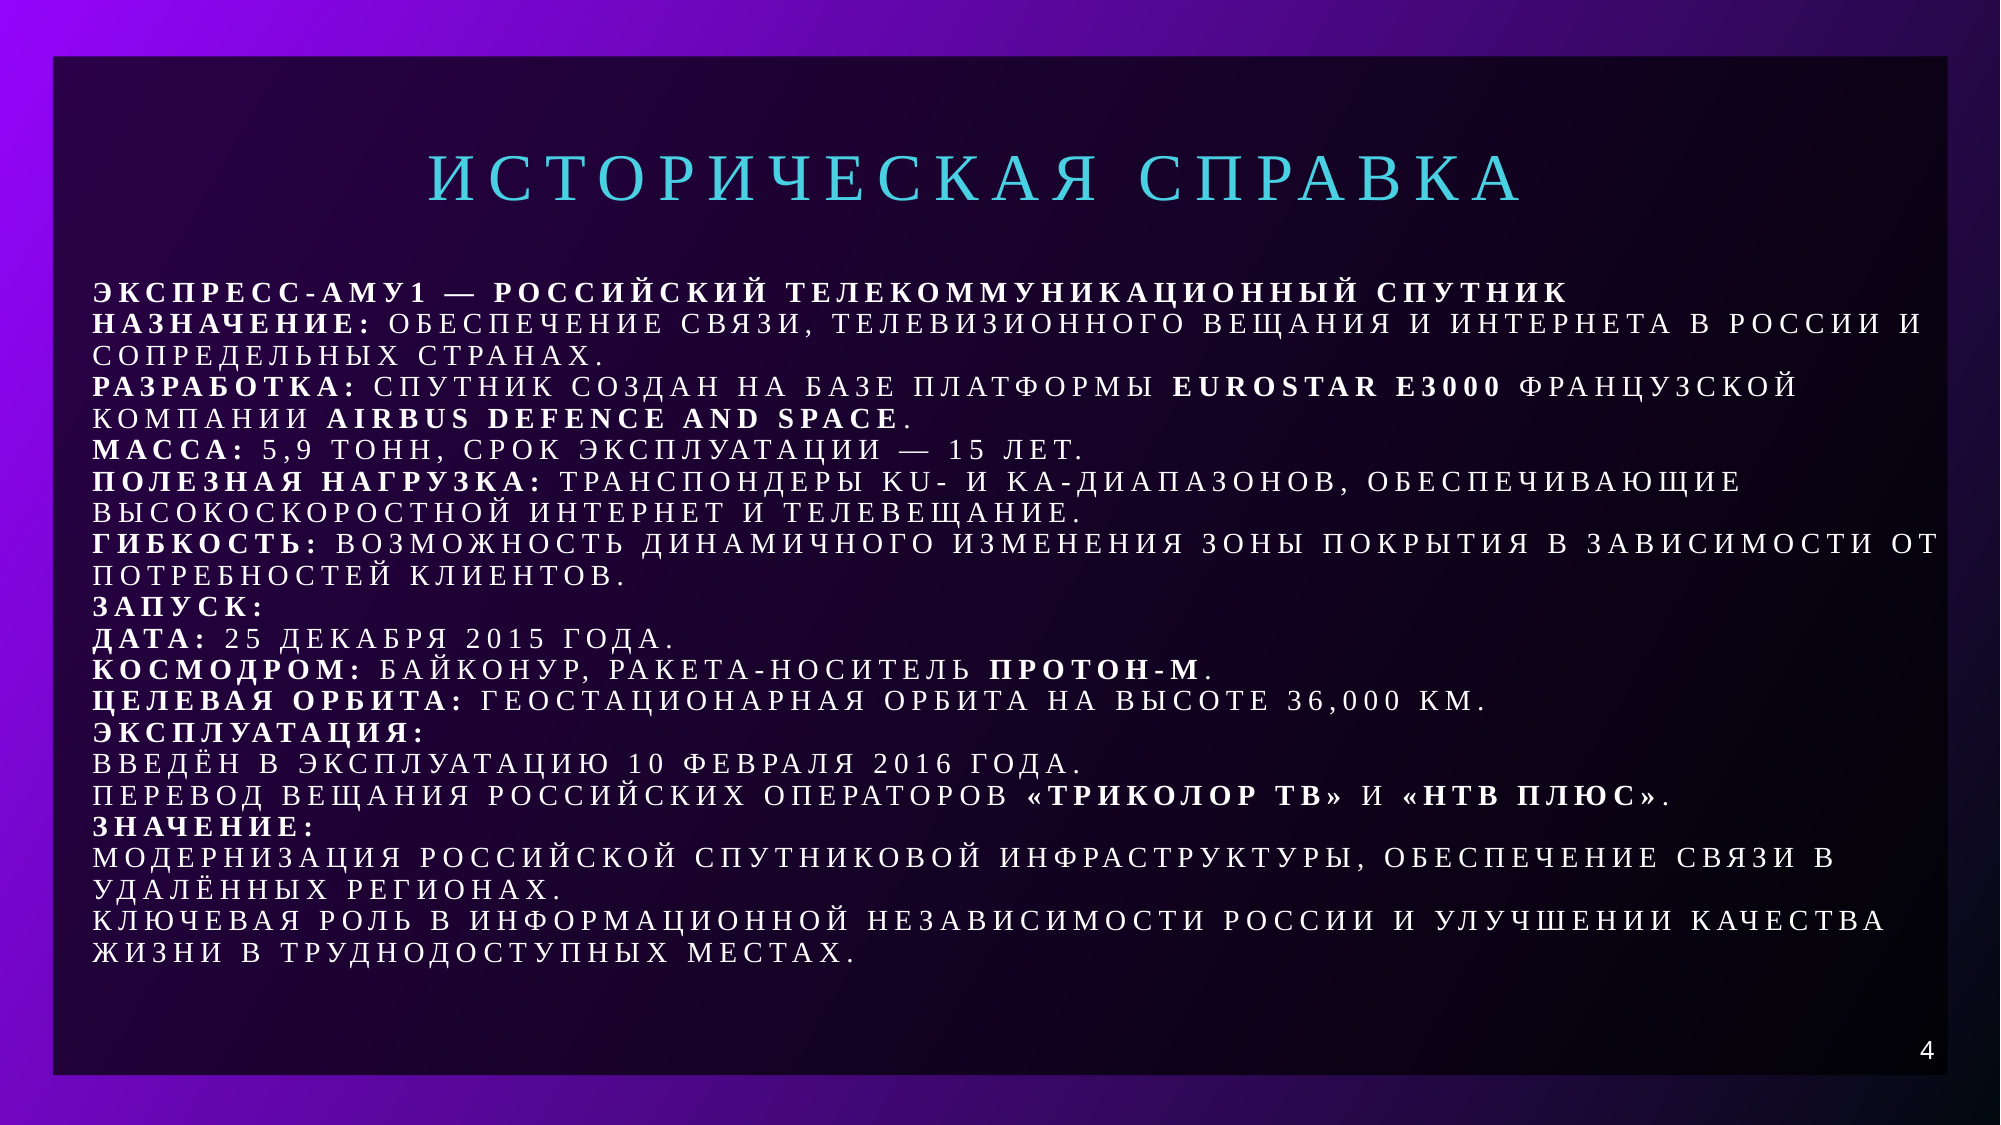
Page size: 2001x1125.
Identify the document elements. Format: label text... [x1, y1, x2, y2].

subtitle Историческая справка [25, 135, 1923, 254]
title Экспресс-АМУ1 — Российский Телекоммуникационный Спутник Назначение: Обеспечение связи, телевизионного вещания и интернета в России и сопредельных странах. Разработка: Спутник создан на базе платформы Eurostar E3000 французской компании Airbus Defence and Space. Масса: 5,9 тонн, срок эксплуатации — 15 лет. Полезная нагрузка: Транспондеры Ku- и Ka-диапазонов, обеспечивающие высокоскоростной интернет и телевещание. Гибкость: Возможность динамичного изменения зоны покрытия в зависимости от потребностей клиентов. Запуск: Дата: 25 декабря 2015 года. Космодром: Байконур, ракета-носитель Протон-М. Целевая орбита: Геостационарная орбита на высоте 36,000 км. Эксплуатация: Введён в эксплуатацию 10 февраля 2016 года. Перевод вещания российских операторов «Триколор ТВ» и «НТВ Плюс». Значение: Модернизация российской спутниковой инфраструктуры, обеспечение связи в удалённых регионах. Ключевая роль в информационной независимости России и улучшении качества жизни в труднодоступных местах. [77, 253, 1972, 1012]
slide_number 4 [1499, 1021, 1950, 1082]
